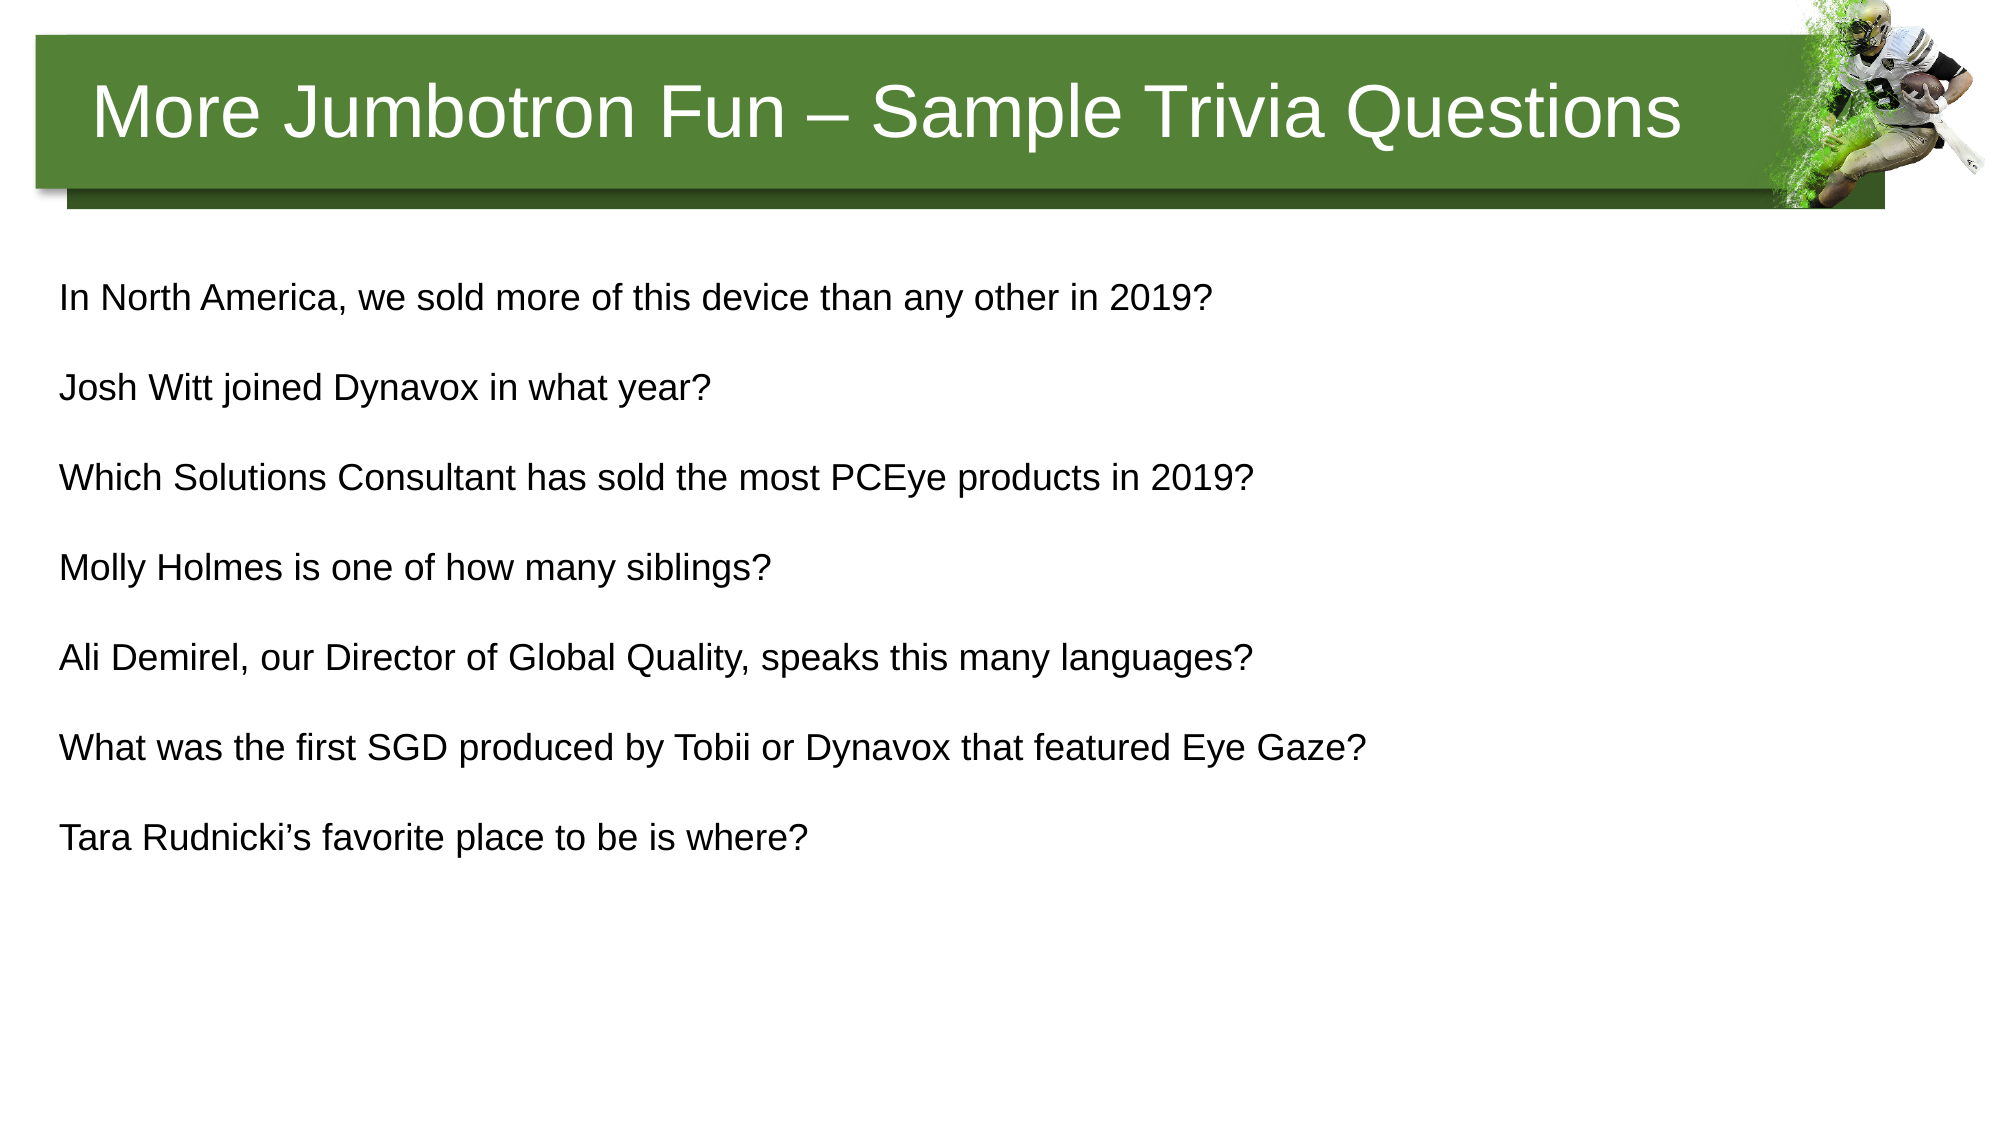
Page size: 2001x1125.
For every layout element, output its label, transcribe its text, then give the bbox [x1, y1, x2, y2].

list More Jumbotron Fun – Sample Trivia Questions [76, 53, 1724, 173]
text_box In North America, we sold more of this device than any other in 2019? Josh Witt joined Dynavox in what year? Which Solutions Consultant has sold the most PCEye products in 2019? Molly Holmes is one of how many siblings? Ali Demirel, our Director of Global Quality, speaks this many languages? What was the first SGD produced by Tobii or Dynavox that featured Eye Gaze? Tara Rudnicki’s favorite place to be is where? [43, 265, 1955, 911]
picture [1744, 0, 1986, 208]
